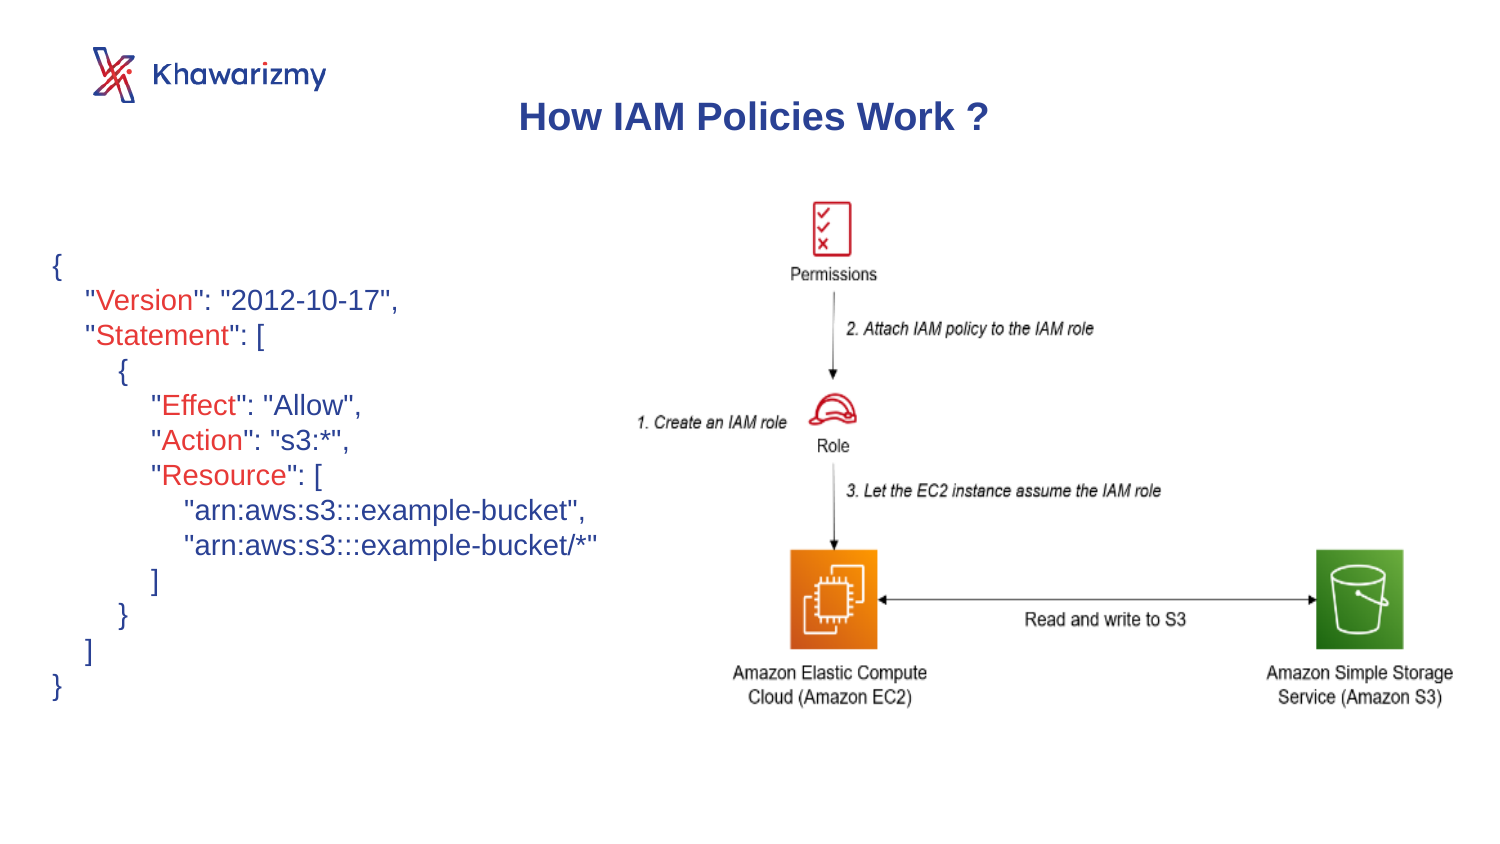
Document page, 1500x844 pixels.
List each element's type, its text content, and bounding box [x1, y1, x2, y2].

picture [633, 165, 1467, 723]
picture [93, 47, 326, 103]
text_box How IAM Policies Work ? [503, 75, 1063, 154]
text_box { "Version": "2012-10-17", "Statement": [ { "Effect": "Allow", "Action": "s3:*", "Resource": [ "arn:aws:s3:::example-bucket", "arn:aws:s3:::example-bucket/*" ] } ] } [37, 231, 750, 751]
